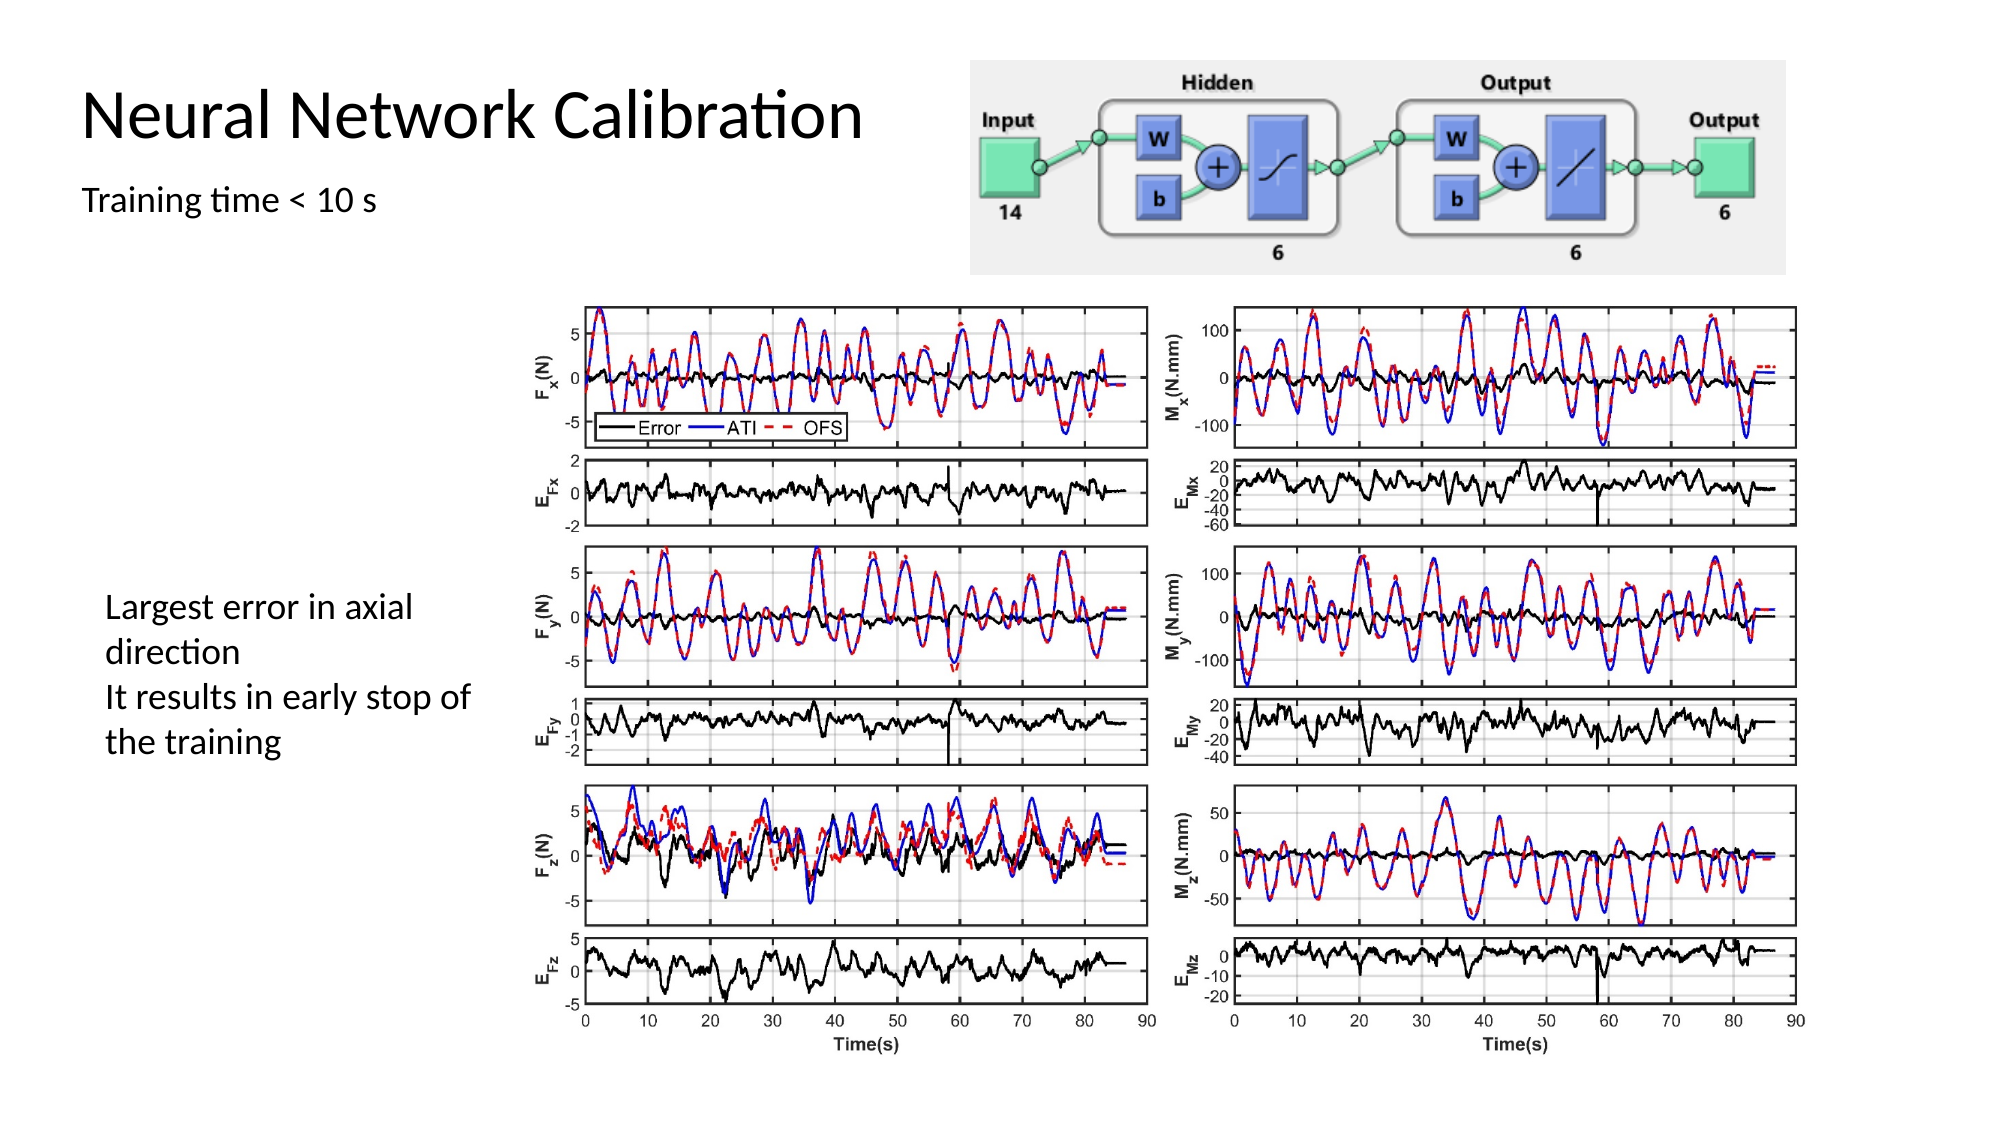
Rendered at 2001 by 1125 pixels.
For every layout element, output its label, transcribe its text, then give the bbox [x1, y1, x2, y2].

text_box Largest error in axial direction It results in early stop of the training [90, 574, 510, 769]
picture [518, 60, 1863, 1078]
text_box Training time < 10 s [66, 167, 487, 228]
text_box Neural Network Calibration [66, 60, 970, 161]
